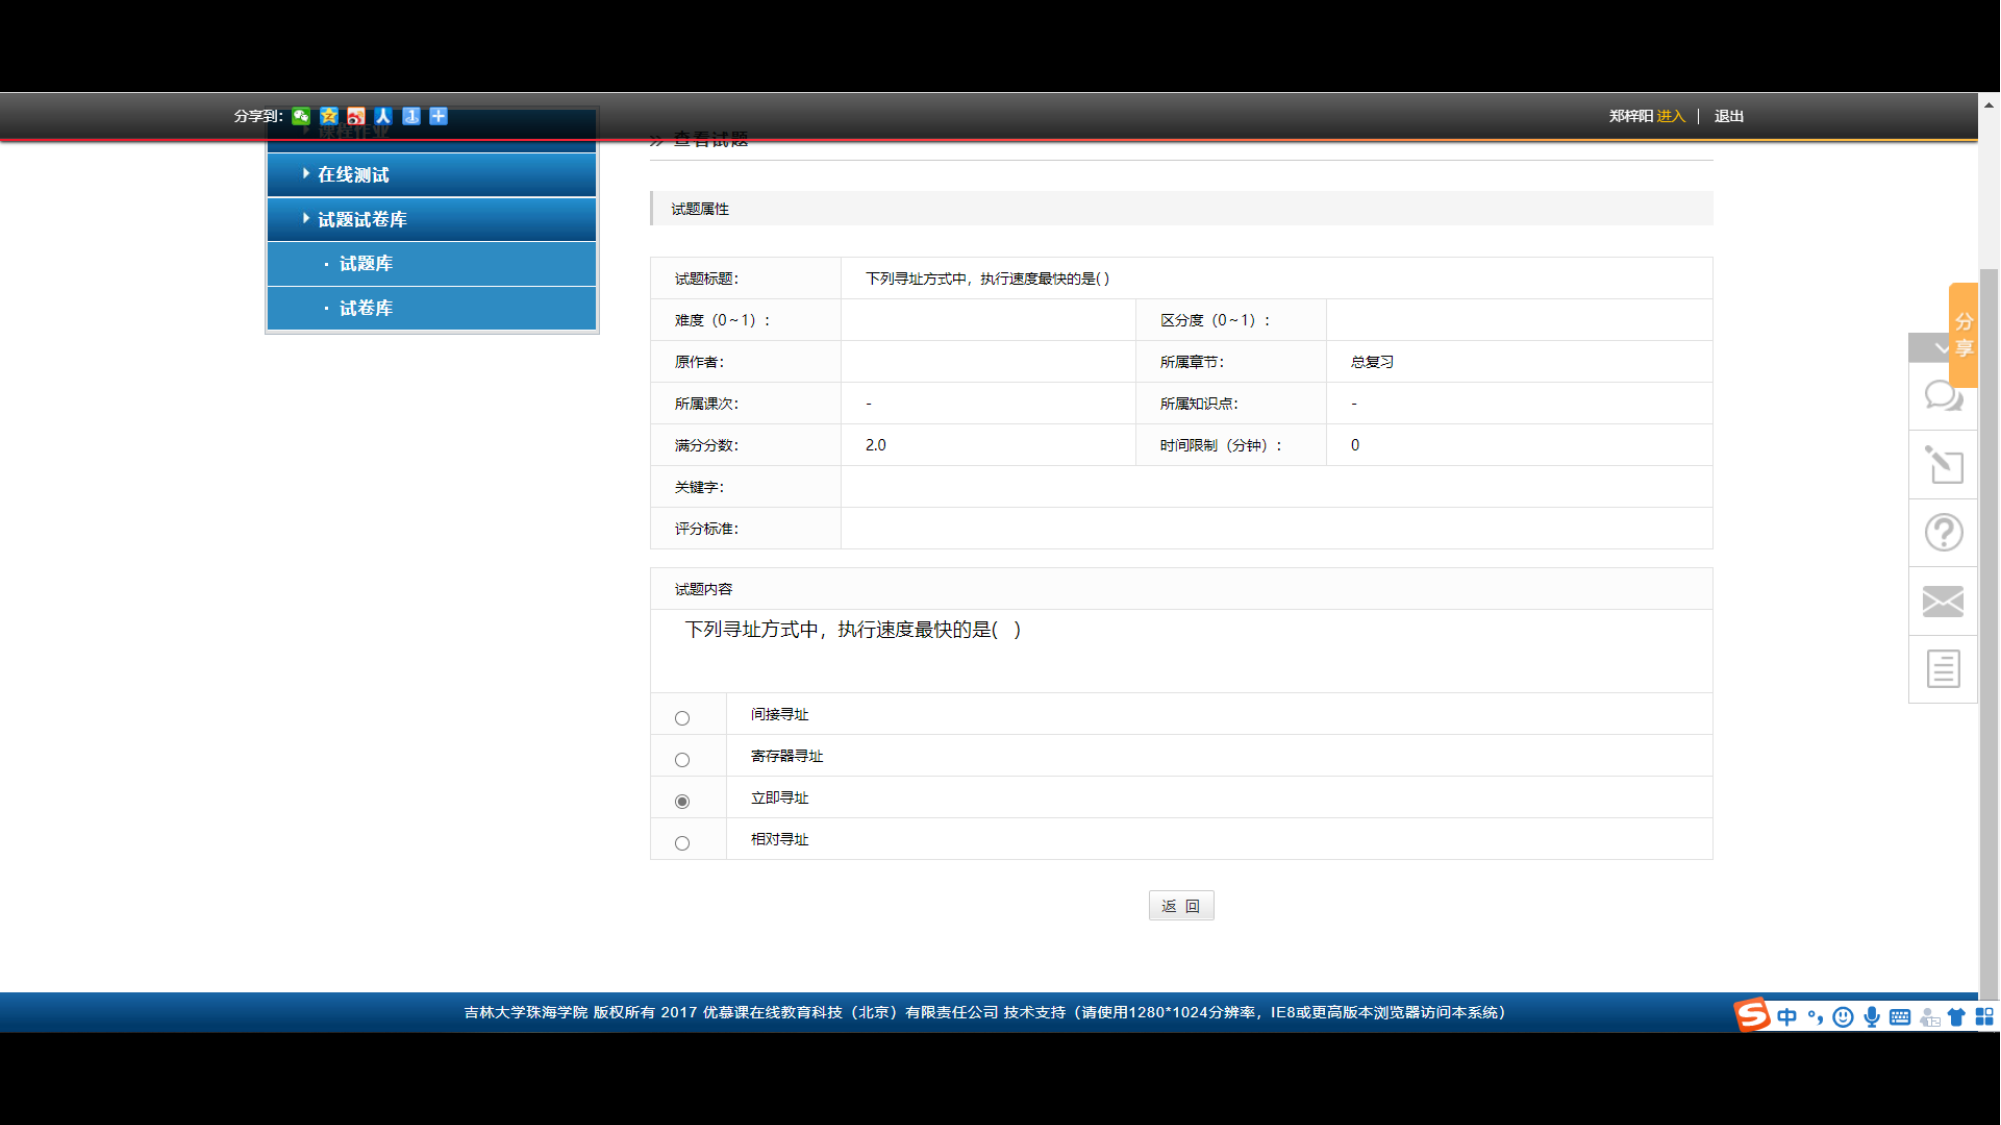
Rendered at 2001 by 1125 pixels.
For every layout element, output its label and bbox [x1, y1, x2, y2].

picture [0, 92, 2000, 1033]
